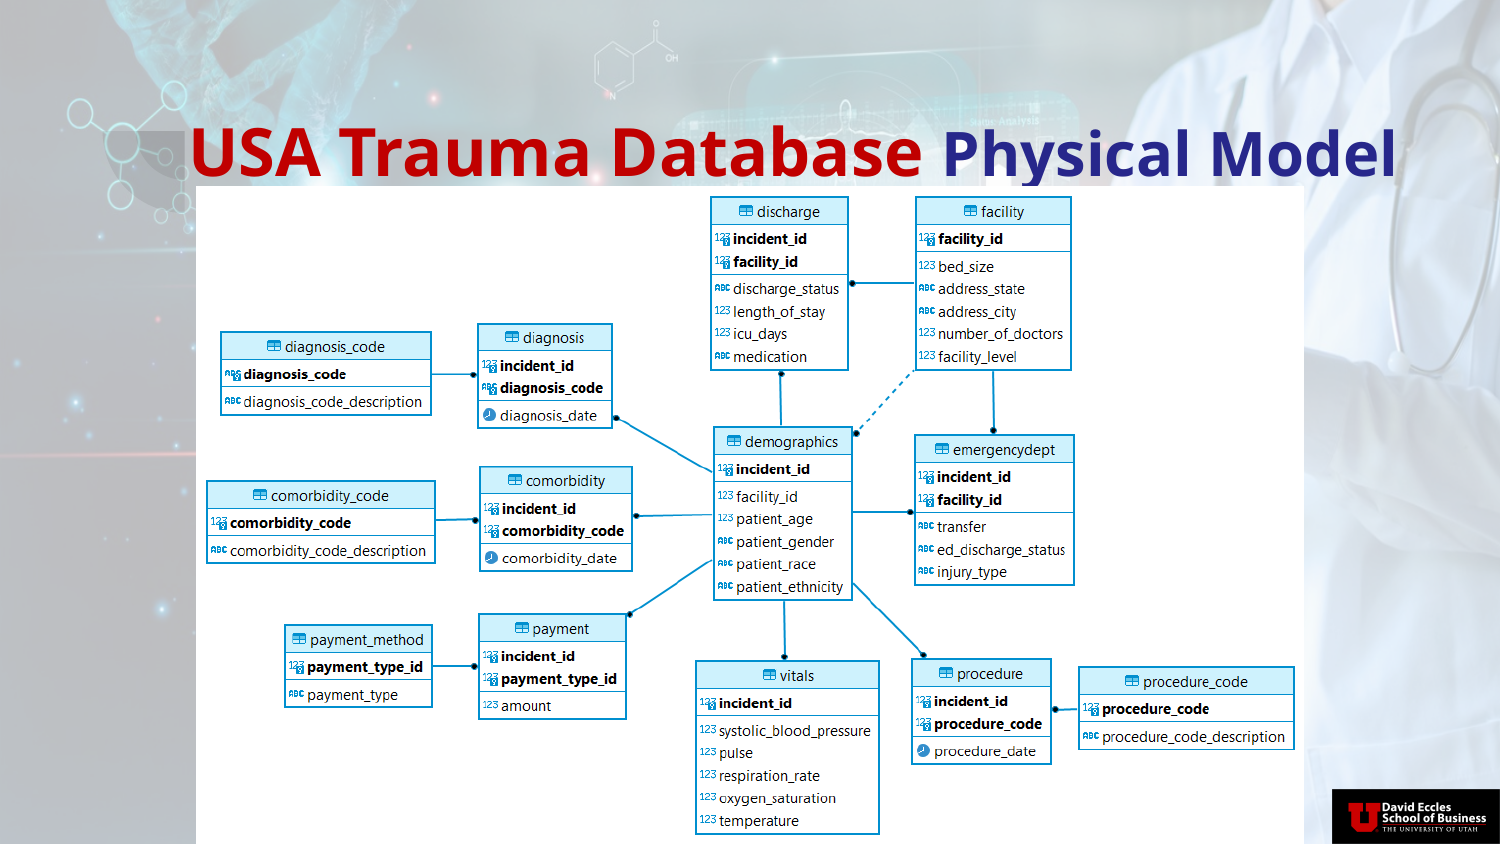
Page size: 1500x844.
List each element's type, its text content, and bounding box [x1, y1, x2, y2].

title USA Trauma Database Physical Model [173, 95, 1465, 259]
picture [1332, 789, 1500, 844]
picture [196, 185, 1304, 844]
